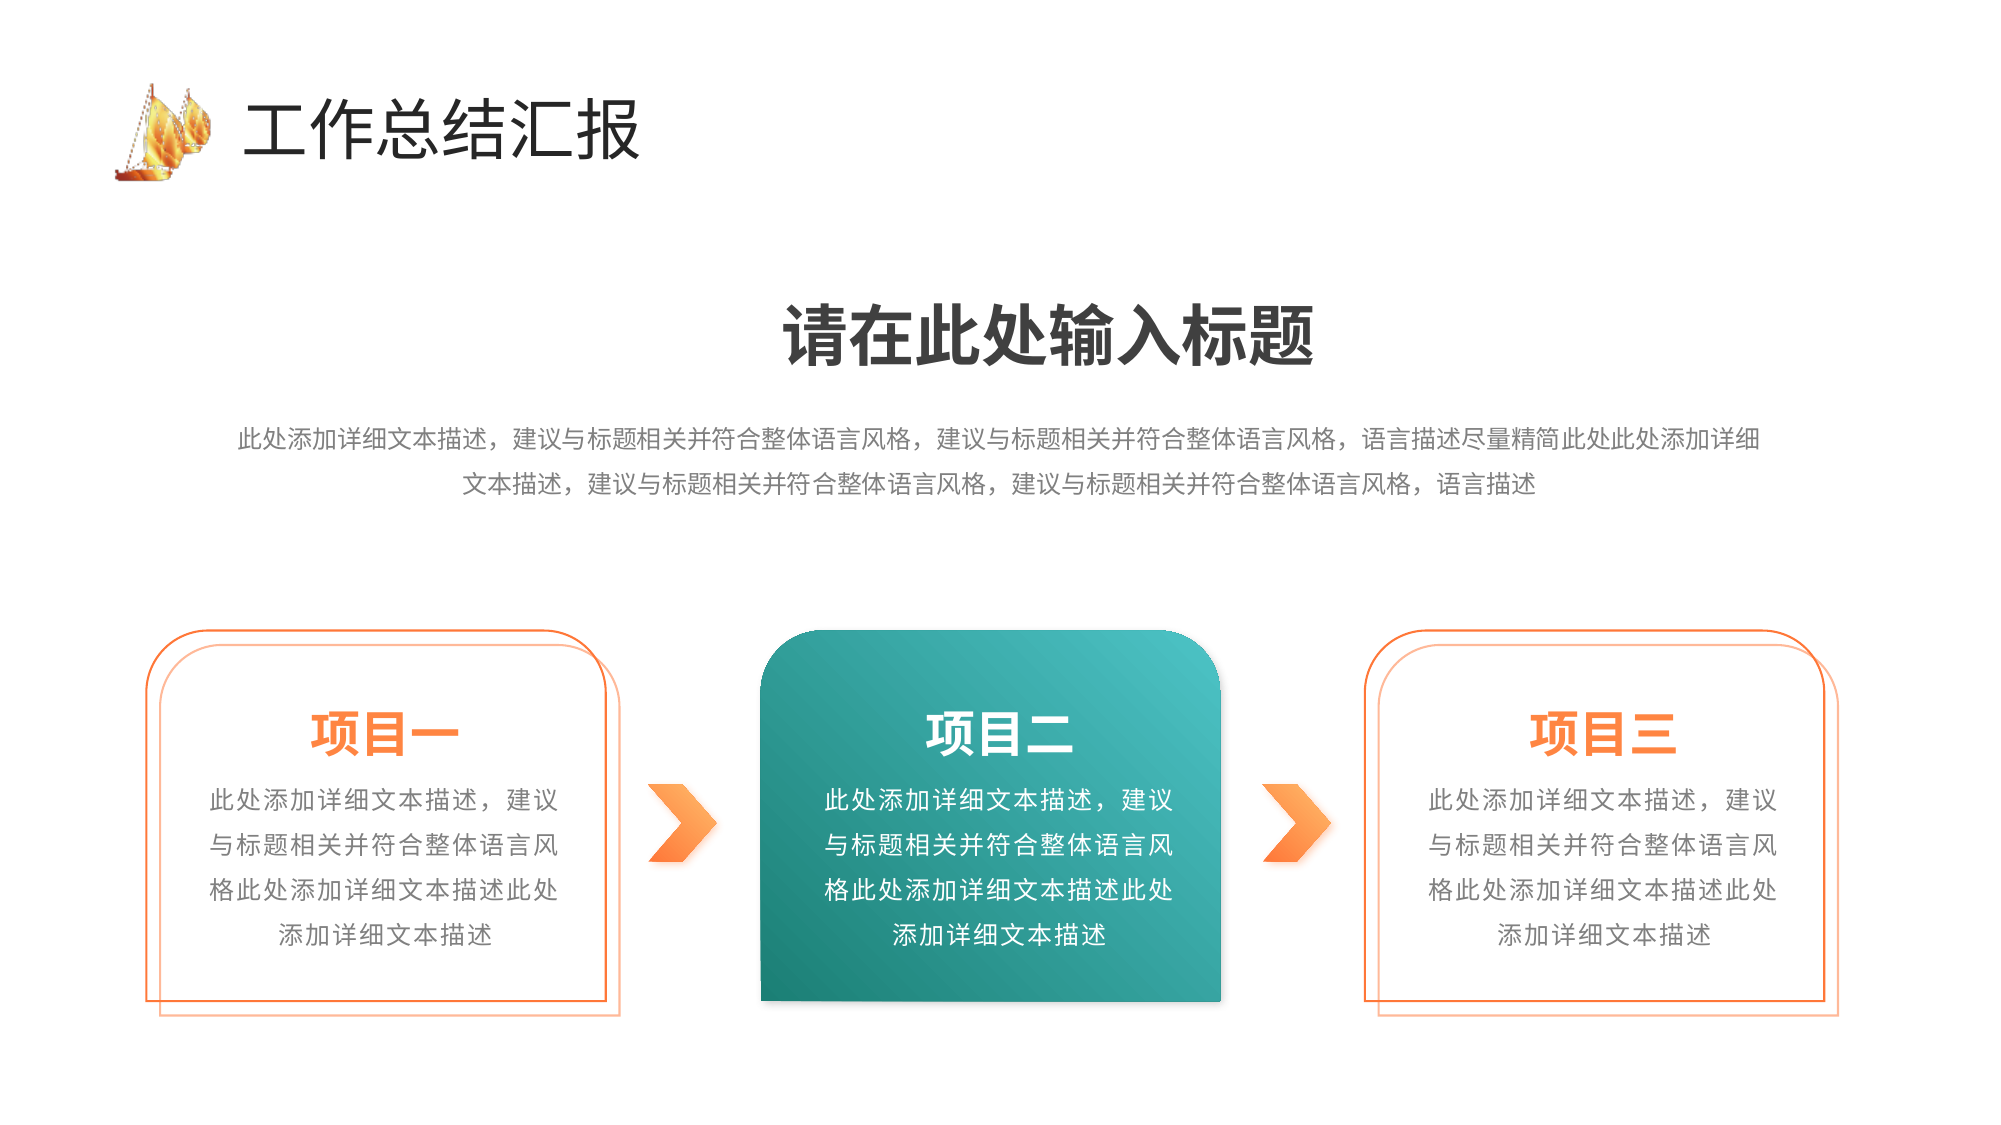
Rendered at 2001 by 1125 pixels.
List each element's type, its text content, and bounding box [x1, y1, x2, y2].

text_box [760, 630, 1221, 1002]
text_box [1364, 630, 1839, 1016]
text_box 请在此处输入标题 [740, 286, 1357, 382]
text_box 此处添加详细文本描述，建议与标题相关并符合整体语言风格，建议与标题相关并符合整体语言风格，语言描述尽量精简此处此处添加详细文本描述，建议与标题相关并符合整体语言风格，建议与标题相关并符合整体语言风格，语言描述 [205, 397, 1795, 509]
text_box [1260, 783, 1333, 863]
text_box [146, 630, 620, 1016]
picture [106, 76, 220, 189]
text_box [646, 783, 718, 863]
title 工作总结汇报 [226, 23, 1952, 242]
